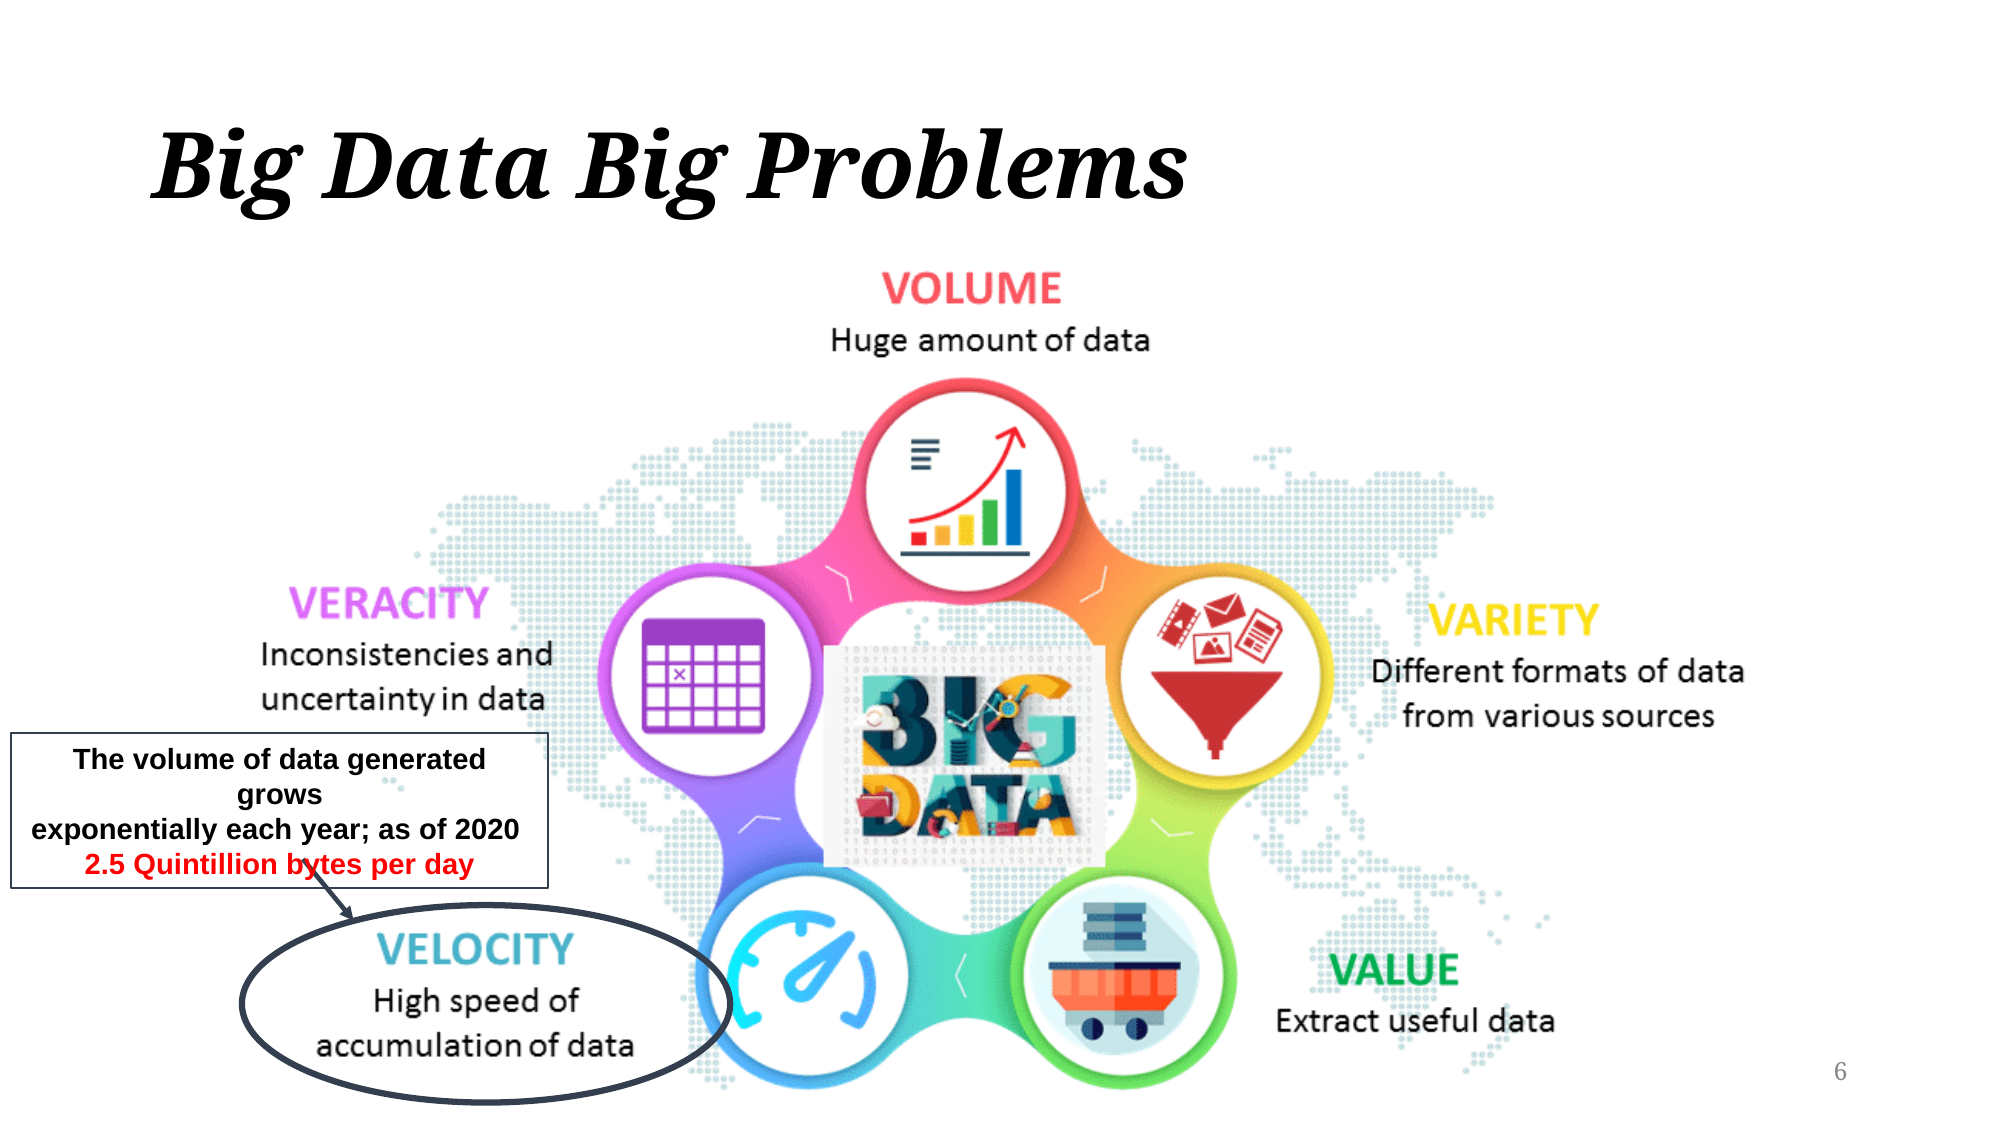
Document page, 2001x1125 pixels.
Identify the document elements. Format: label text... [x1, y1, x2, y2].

title Big Data Big Problems [137, 59, 1863, 278]
slide_number 6 [1762, 1042, 1863, 1103]
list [241, 232, 1759, 1103]
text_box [302, 858, 354, 921]
text_box The volume of data generated grows exponentially each year; as of 2020 2.5 Quintillion bytes per day [11, 733, 236, 888]
